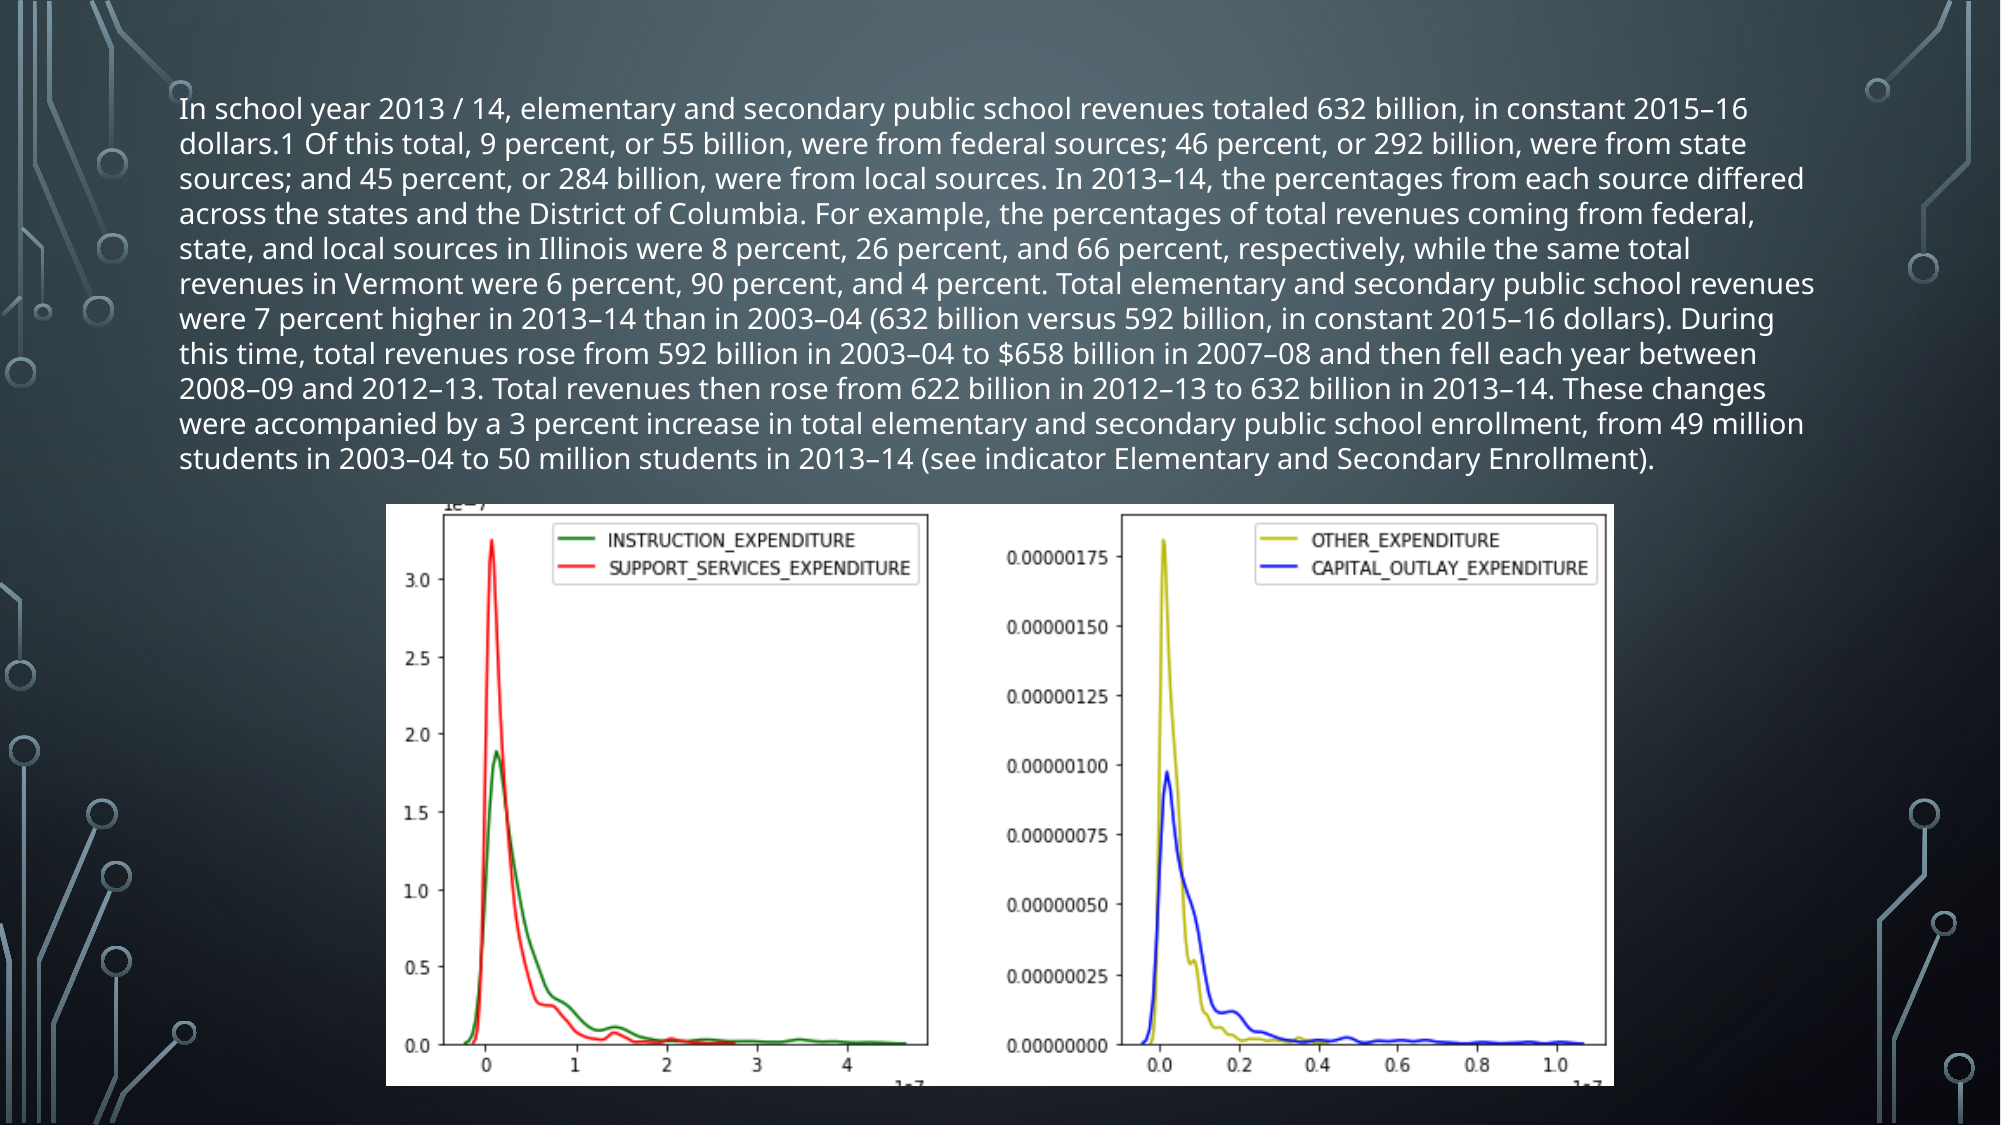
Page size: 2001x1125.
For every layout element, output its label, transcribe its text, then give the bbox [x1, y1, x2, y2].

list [385, 504, 1615, 1087]
text_box In school year 2013 / 14, elementary and secondary public school revenues totaled 632 billion, in constant 2015–16 dollars.1 Of this total, 9 percent, or 55 billion, were from federal sources; 46 percent, or 292 billion, were from state sources; and 45 percent, or 284 billion, were from local sources. In 2013–14, the percentages from each source differed across the states and the District of Columbia. For example, the percentages of total revenues coming from federal, state, and local sources in Illinois were 8 percent, 26 percent, and 66 percent, respectively, while the same total revenues in Vermont were 6 percent, 90 percent, and 4 percent. Total elementary and secondary public school revenues were 7 percent higher in 2013–14 than in 2003–04 (632 billion versus 592 billion, in constant 2015–16 dollars). During this time, total revenues rose from 592 billion in 2003–04 to $658 billion in 2007–08 and then fell each year between 2008–09 and 2012–13. Total revenues then rose from 622 billion in 2012–13 to 632 billion in 2013–14. These changes were accompanied by a 3 percent increase in total elementary and secondary public school enrollment, from 49 million students in 2003–04 to 50 million students in 2013–14 (see indicator Elementary and Secondary Enrollment). [164, 83, 1836, 483]
